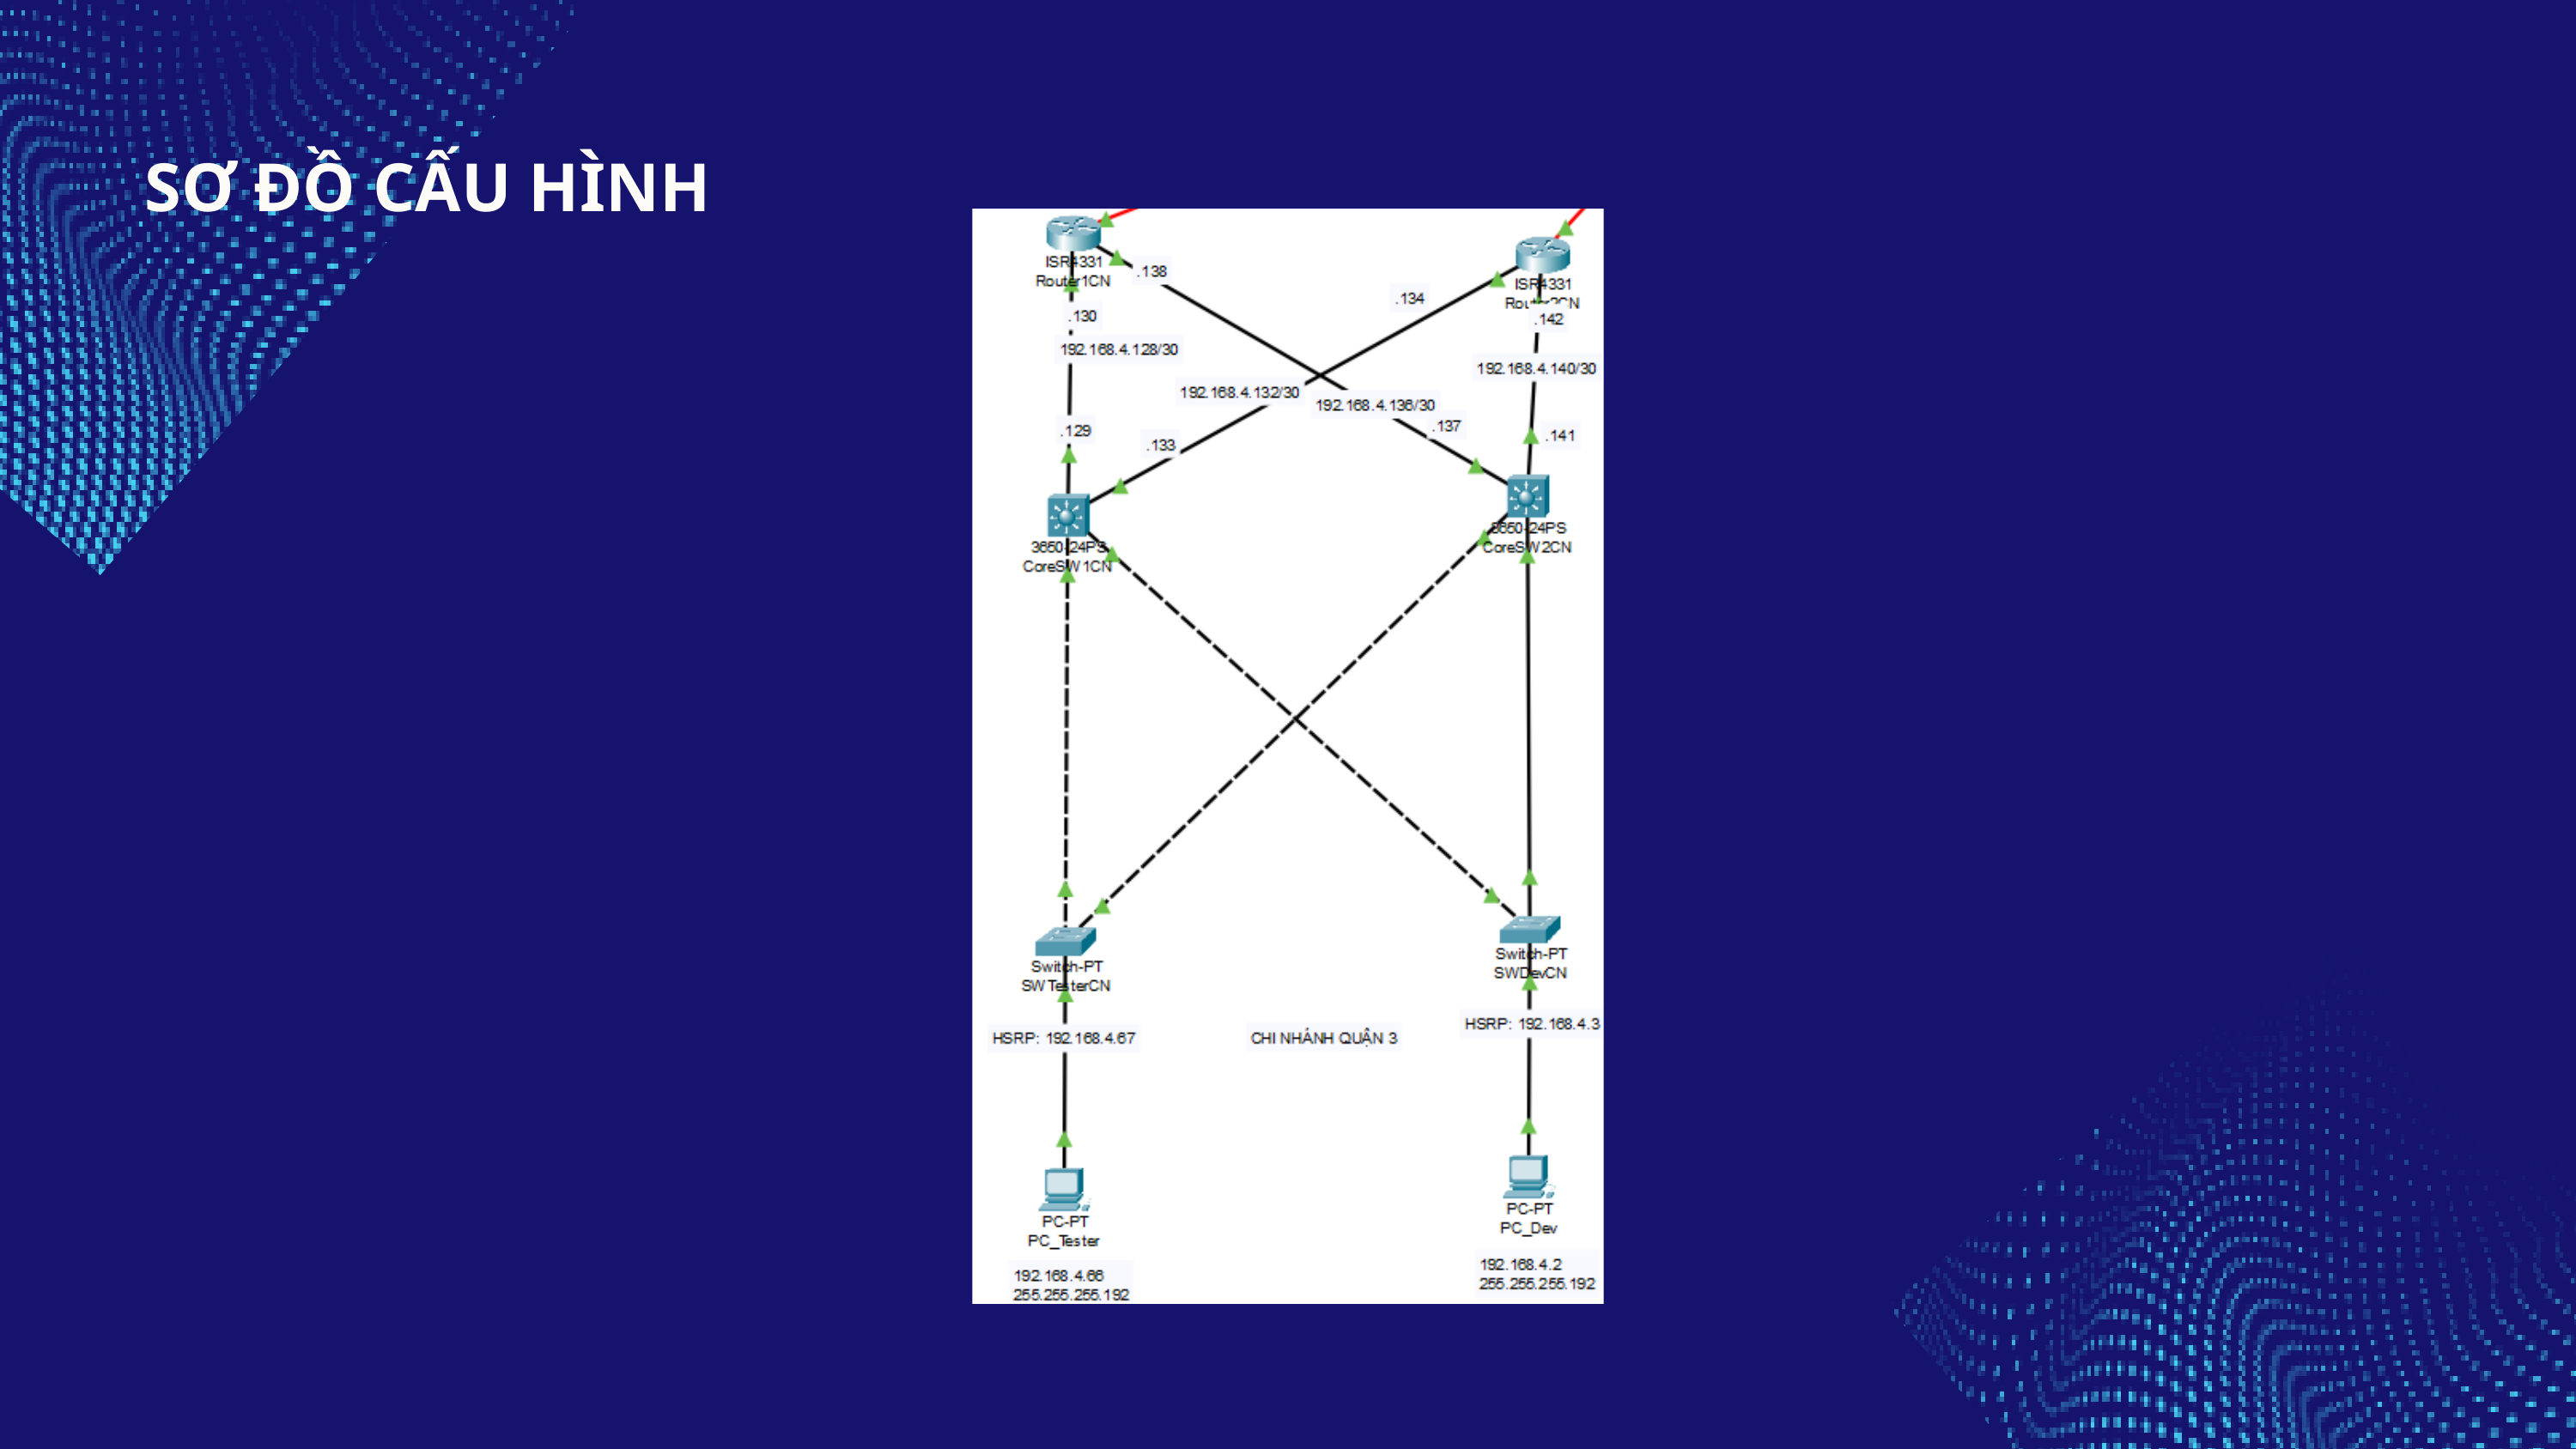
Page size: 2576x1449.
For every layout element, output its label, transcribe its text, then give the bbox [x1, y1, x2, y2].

text_box [1887, 779, 2576, 1449]
text_box SƠ ĐỒ CẤU HÌNH [144, 142, 1200, 225]
text_box [972, 209, 1604, 1304]
text_box [0, 0, 596, 575]
